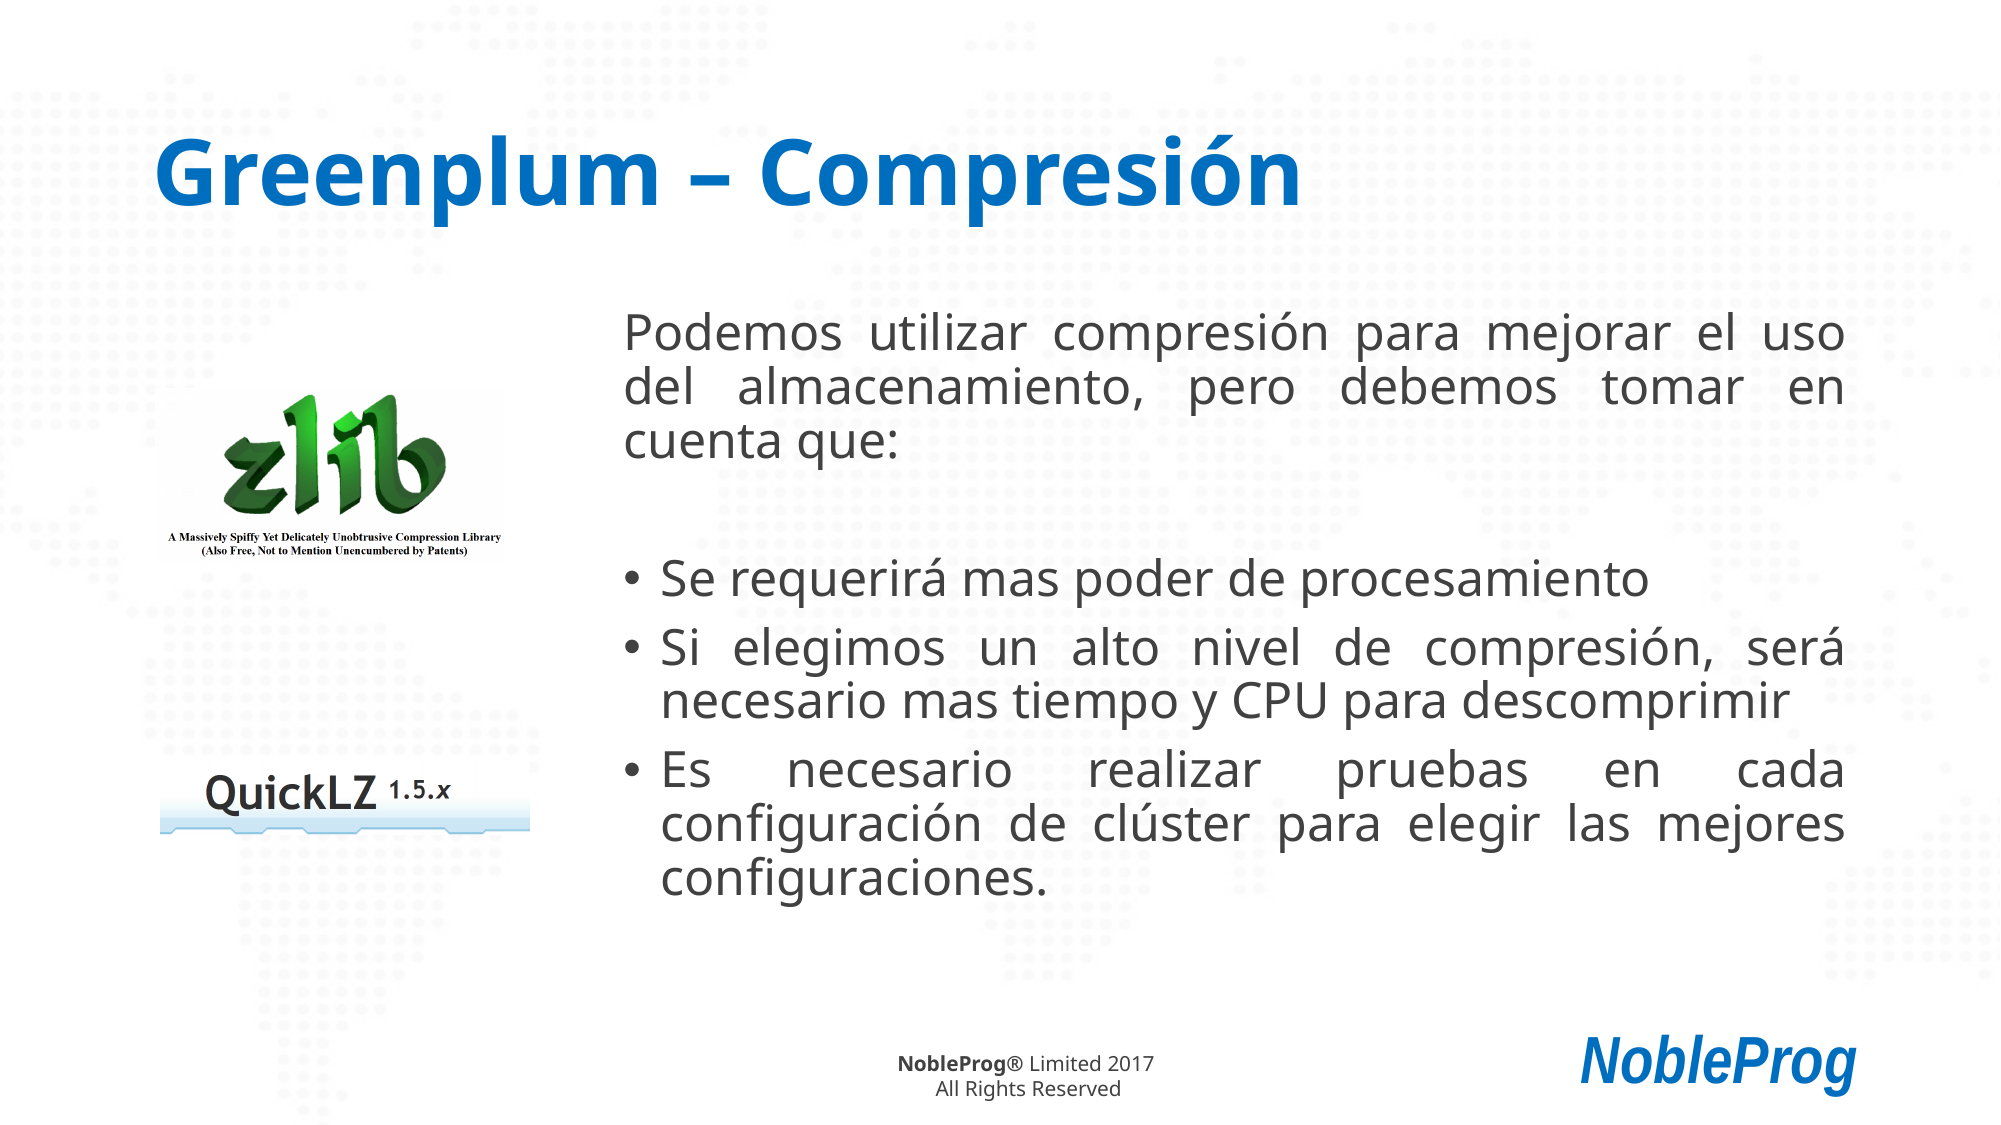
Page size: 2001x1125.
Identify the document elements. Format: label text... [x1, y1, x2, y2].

picture [154, 388, 503, 563]
picture [154, 757, 530, 835]
list Podemos utilizar compresión para mejorar el uso del almacenamiento, pero debemos tomar en cuenta que: Se requerirá mas poder de procesamiento Si elegimos un alto nivel de compresión, será necesario mas tiempo y CPU para descomprimir Es necesario realizar pruebas en cada configuración de clúster para elegir las mejores configuraciones. [608, 299, 1863, 1014]
title Greenplum – Compresión [137, 59, 1863, 278]
